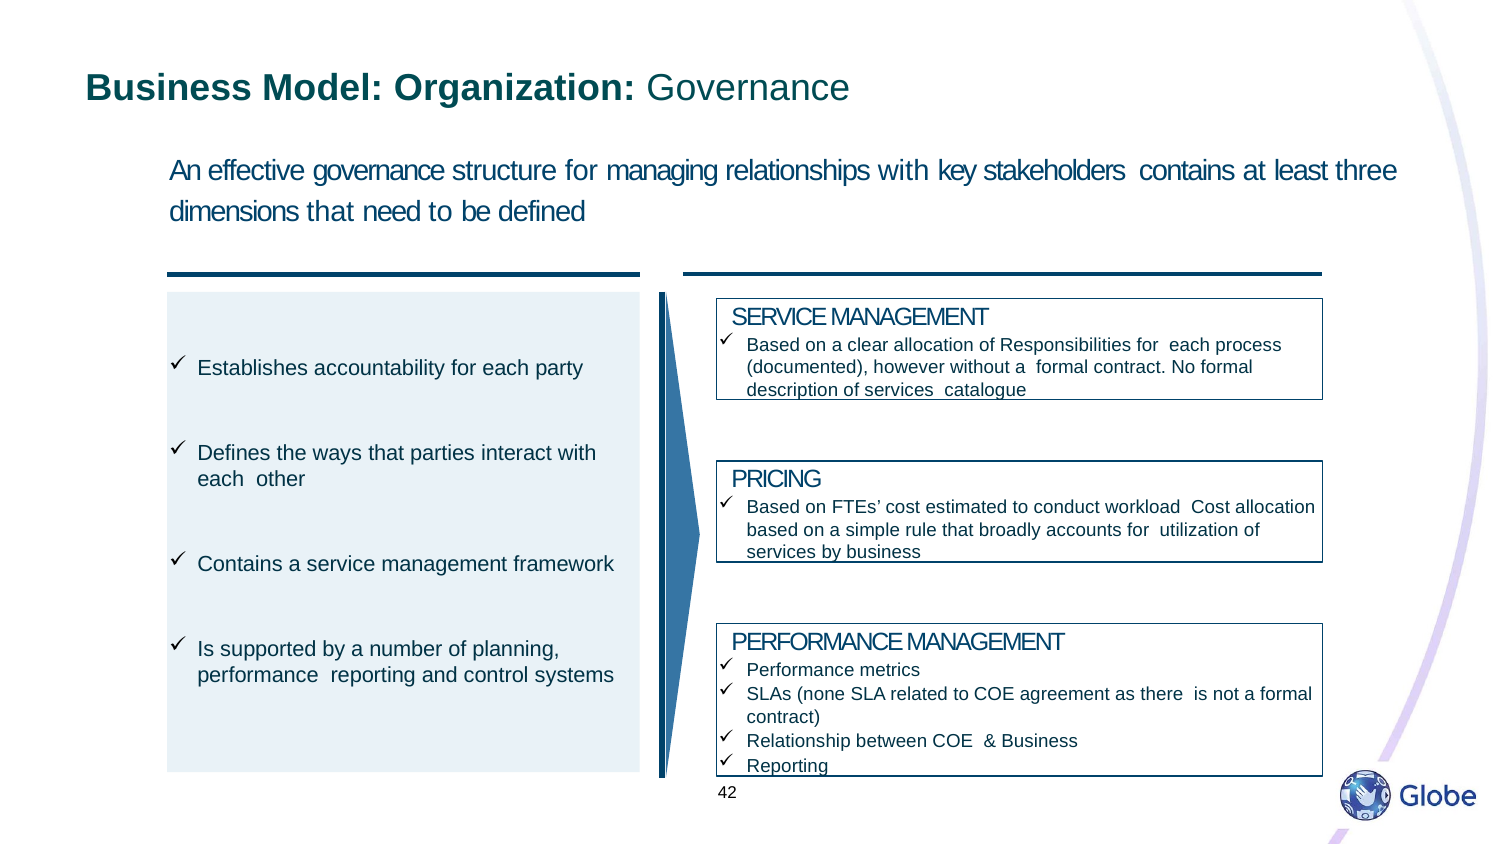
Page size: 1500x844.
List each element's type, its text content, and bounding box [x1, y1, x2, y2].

title Business Model: Organization: Governance [70, 48, 1425, 124]
text_box Establishes accountability for each party Defines the ways that parties interact with each other Contains a service management framework Is supported by a number of planning, performance reporting and control systems [167, 291, 640, 773]
text_box PRICING Based on FTEs’ cost estimated to conduct workload Cost allocation based on a simple rule that broadly accounts for utilization of services by business [716, 461, 1323, 563]
text_box SERVICE MANAGEMENT Based on a clear allocation of Responsibilities for each process (documented), however without a formal contract. No formal description of services catalogue [716, 298, 1323, 400]
text_box [665, 291, 700, 778]
text_box PERFORMANCE MANAGEMENT Performance metrics SLAs (none SLA related to COE agreement as there is not a formal contract) Relationship between COE & Business Reporting [716, 623, 1323, 776]
picture [0, 0, 1500, 844]
text_box An effective governance structure for managing relationships with key stakeholders contains at least three dimensions that need to be defined [167, 138, 1403, 227]
